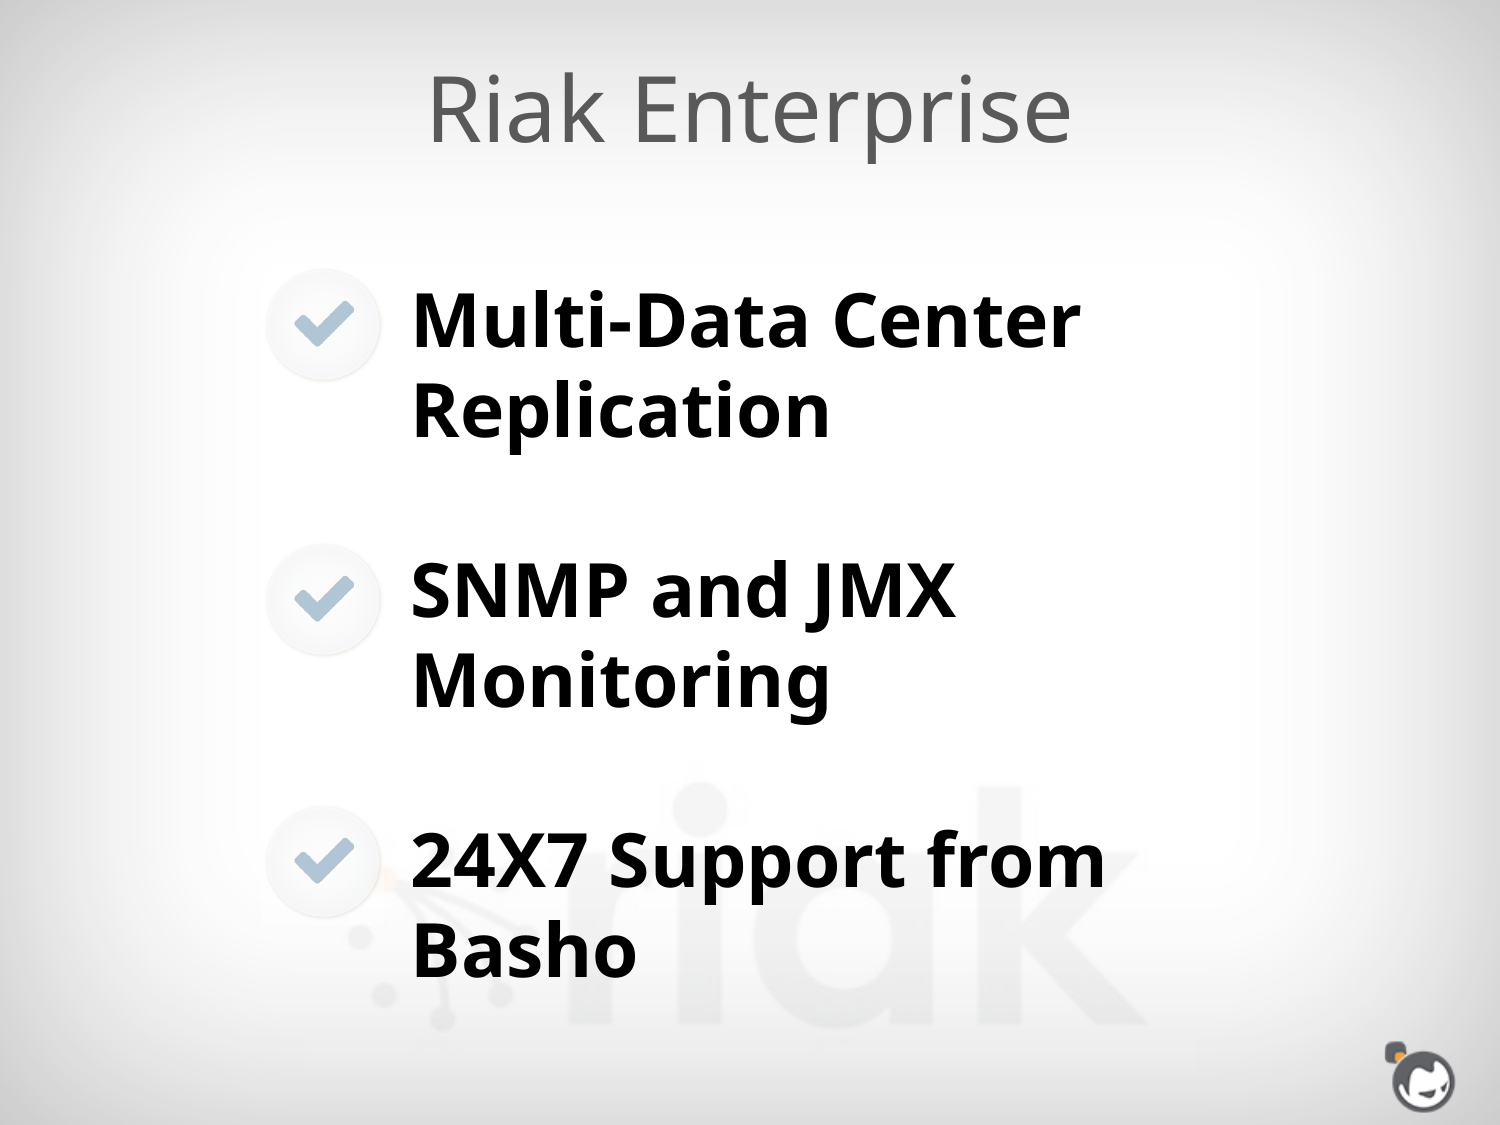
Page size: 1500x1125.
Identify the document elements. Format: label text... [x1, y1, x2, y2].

text_box Multi-Data Center Replication SNMP and JMX Monitoring 24X7 Support from Basho [395, 264, 1313, 1000]
picture [0, 213, 1500, 1125]
title Riak Enterprise [0, 0, 1500, 213]
